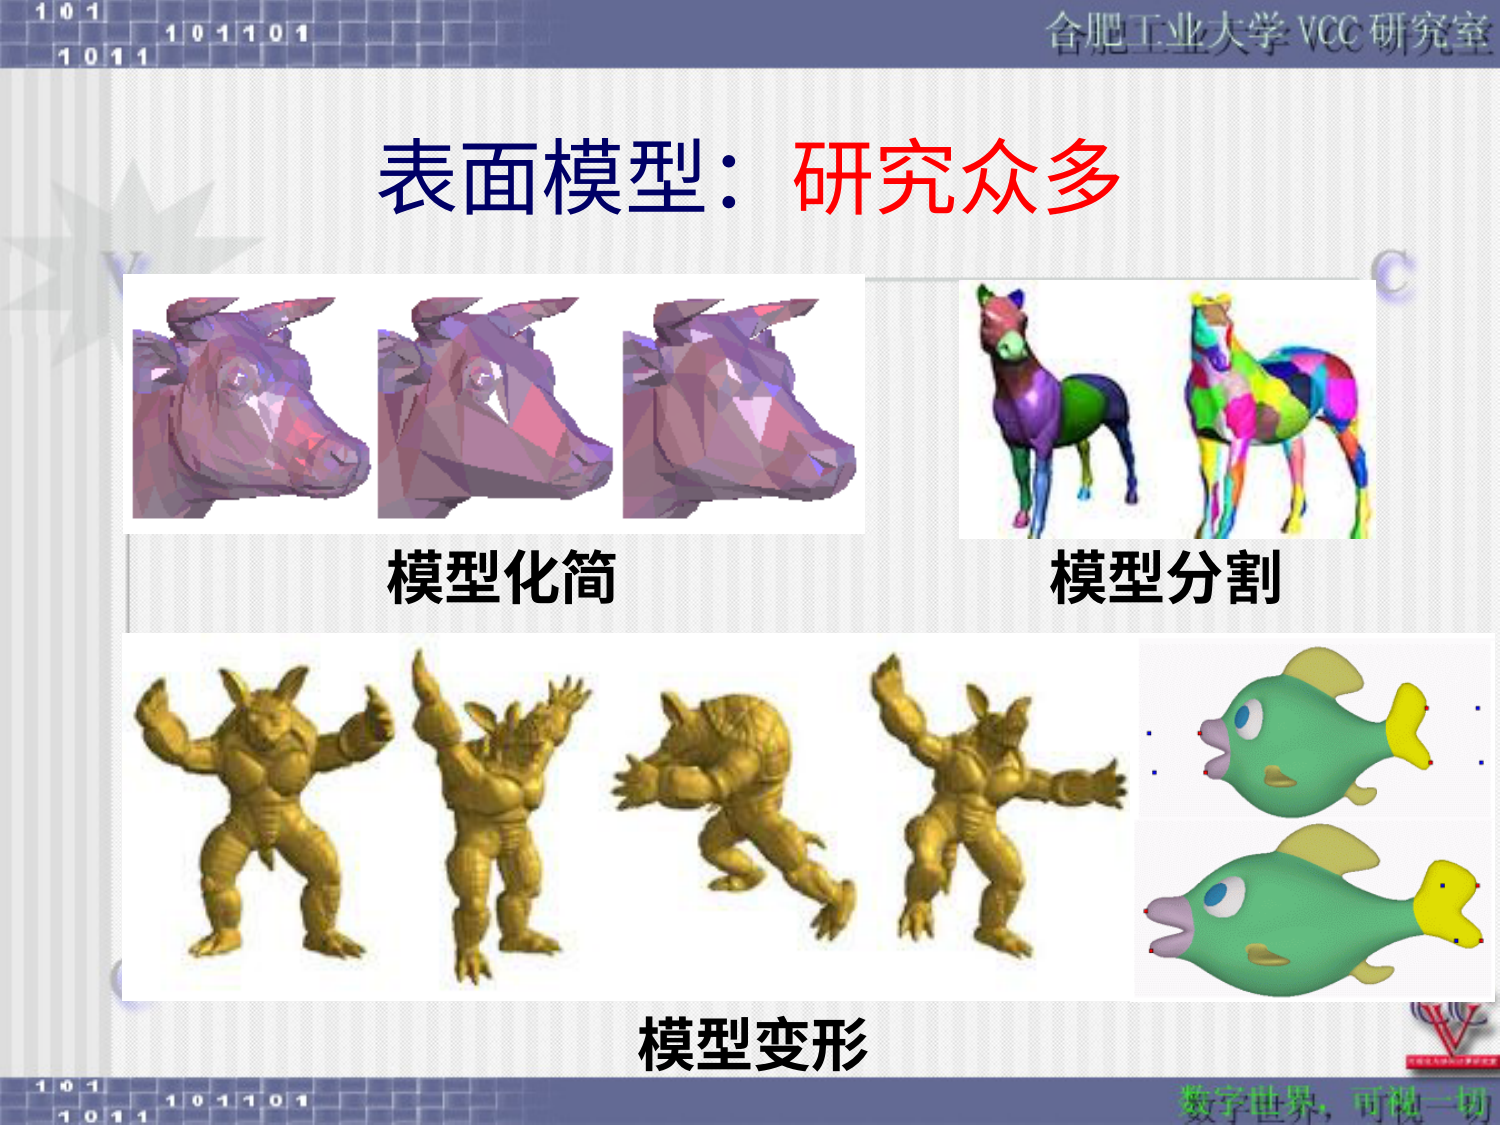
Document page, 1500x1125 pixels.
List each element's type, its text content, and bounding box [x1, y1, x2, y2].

text_box 模型分割 [947, 534, 1385, 619]
text_box 模型化简 [284, 543, 722, 619]
picture [0, 0, 1500, 1125]
text_box 模型变形 [535, 1010, 973, 1086]
title 表面模型：研究众多 [112, 116, 1388, 234]
